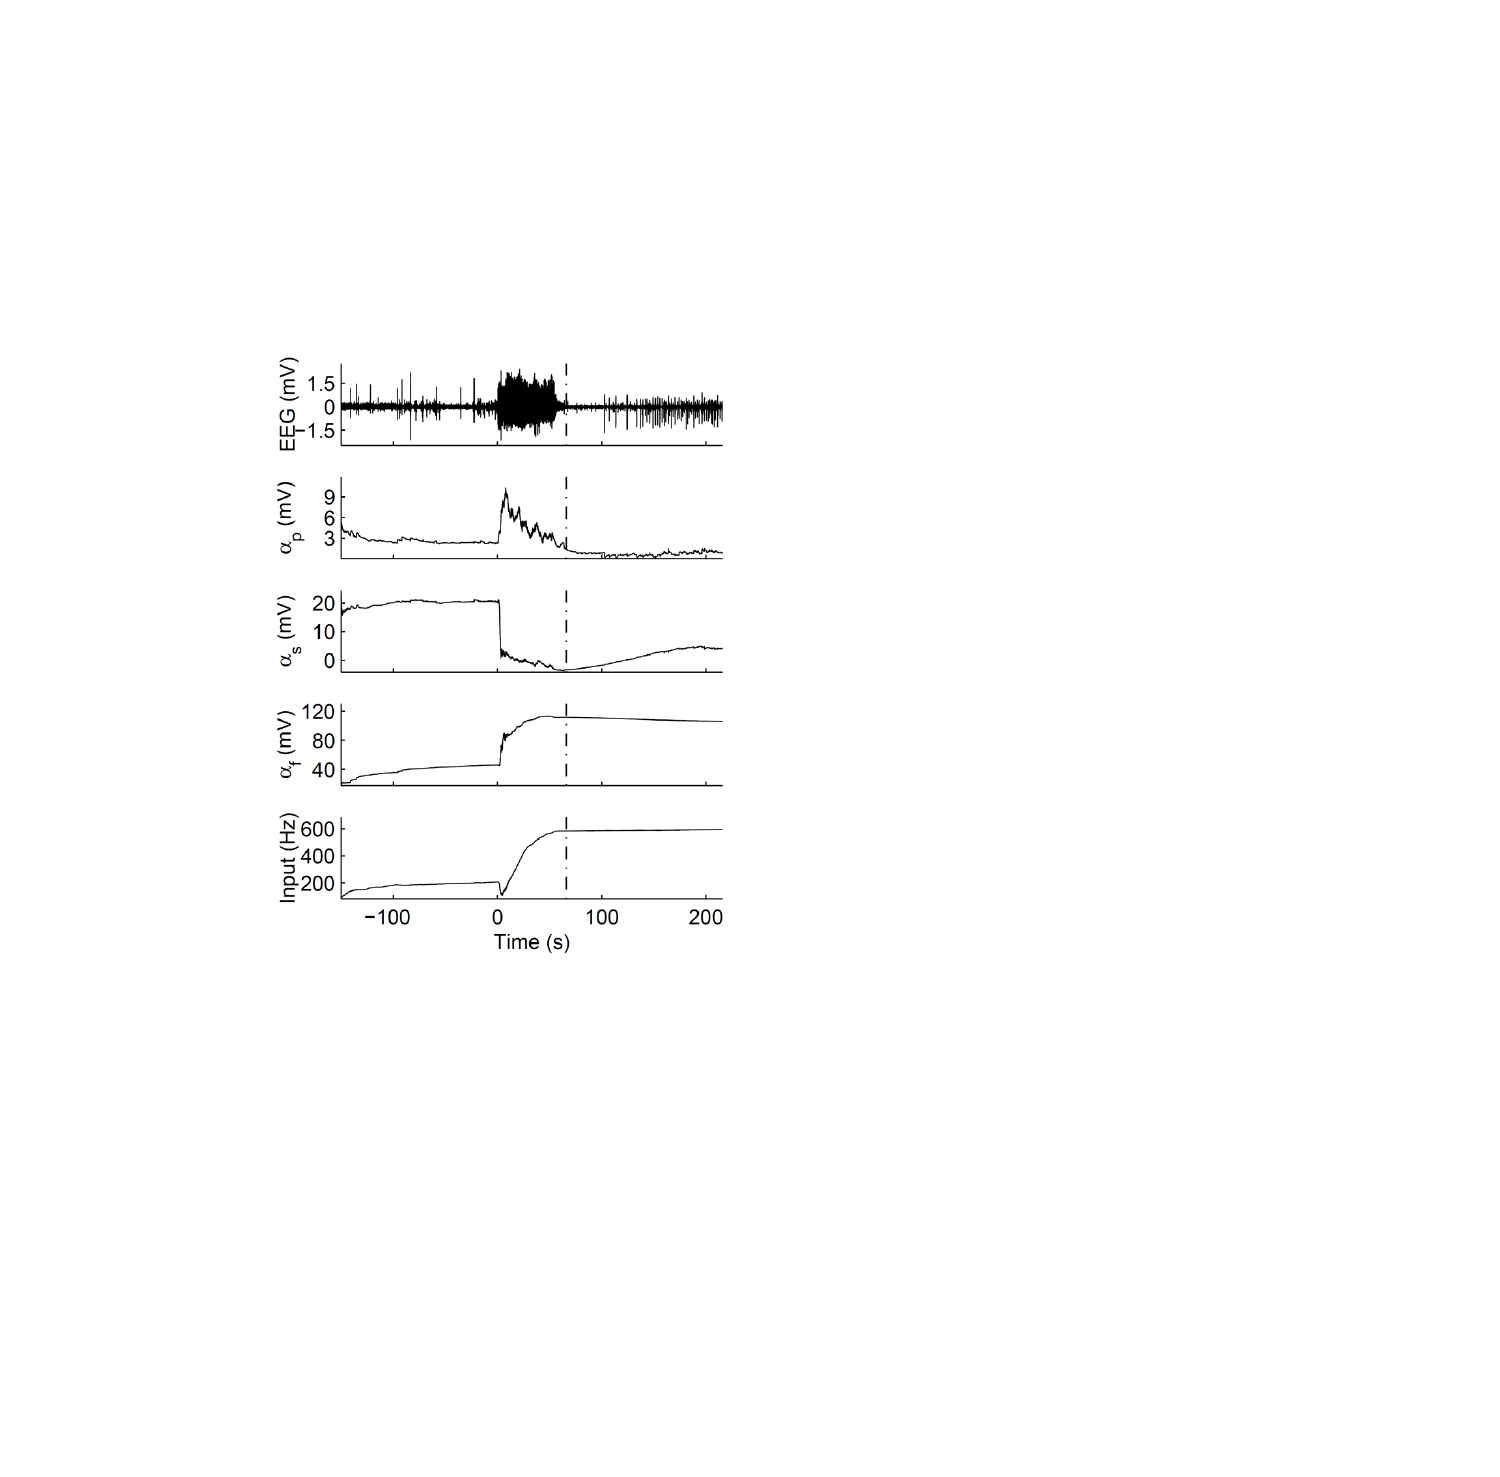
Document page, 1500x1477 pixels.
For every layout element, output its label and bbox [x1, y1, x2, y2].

picture [277, 356, 730, 955]
